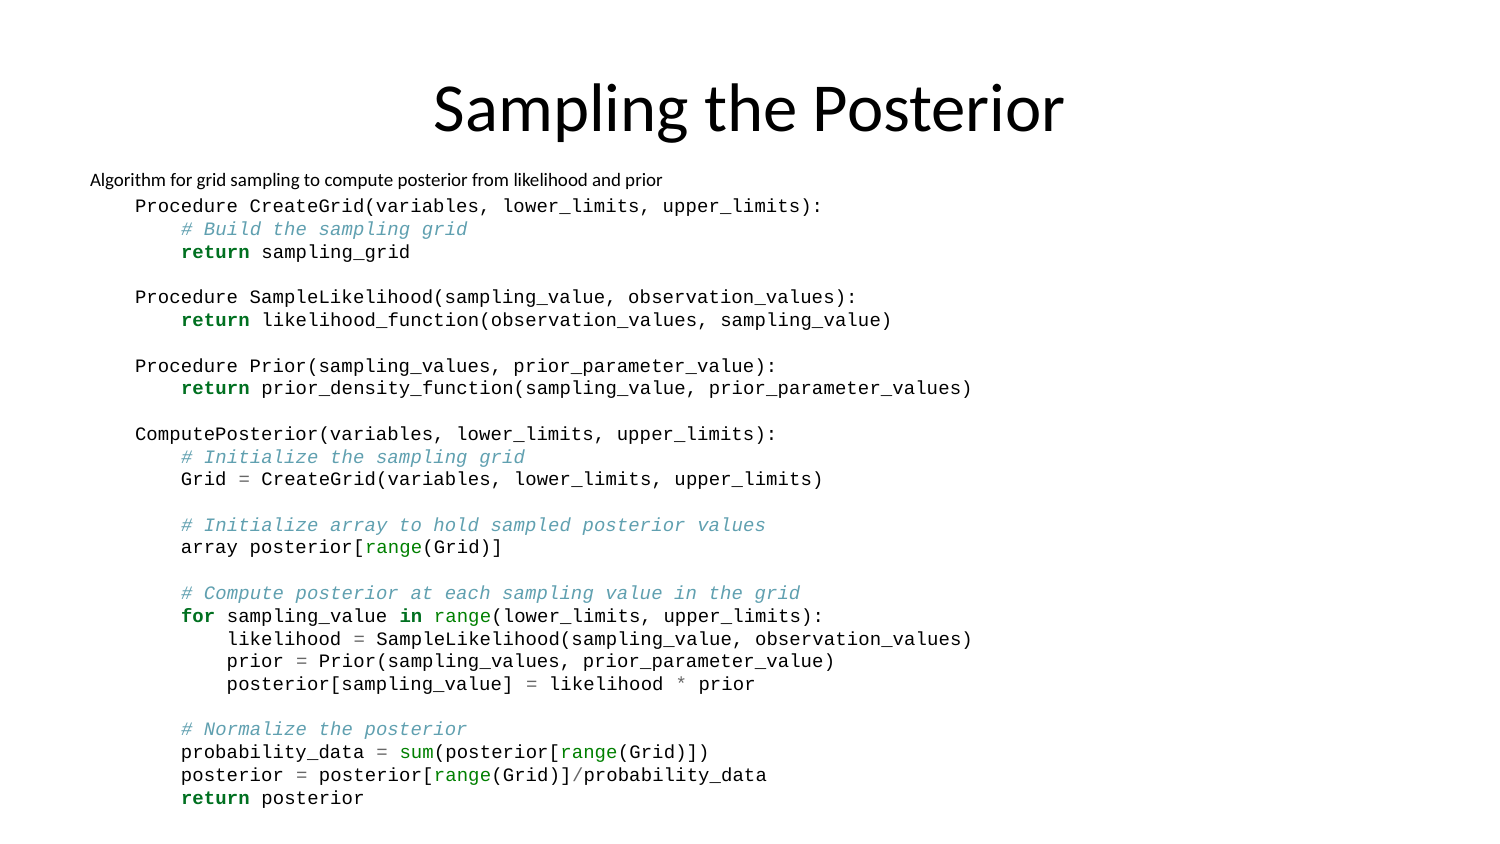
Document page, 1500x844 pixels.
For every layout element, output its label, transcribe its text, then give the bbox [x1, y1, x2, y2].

list Algorithm for grid sampling to compute posterior from likelihood and prior Procedure CreateGrid(variables, lower_limits, upper_limits): # Build the sampling grid return sampling_grid Procedure SampleLikelihood(sampling_value, observation_values): return likelihood_function(observation_values, sampling_value) Procedure Prior(sampling_values, prior_parameter_value): return prior_density_function(sampling_value, prior_parameter_values) ComputePosterior(variables, lower_limits, upper_limits): # Initialize the sampling grid Grid = CreateGrid(variables, lower_limits, upper_limits) # Initialize array to hold sampled posterior values array posterior[range(Grid)] # Compute posterior at each sampling value in the grid for sampling_value in range(lower_limits, upper_limits): likelihood = SampleLikelihood(sampling_value, observation_values) prior = Prior(sampling_values, prior_parameter_value) posterior[sampling_value] = likelihood * prior # Normalize the posterior probability_data = sum(posterior[range(Grid)]) posterior = posterior[range(Grid)]/probability_data return posterior [75, 159, 1425, 826]
title Sampling the Posterior [75, 33, 1425, 159]
